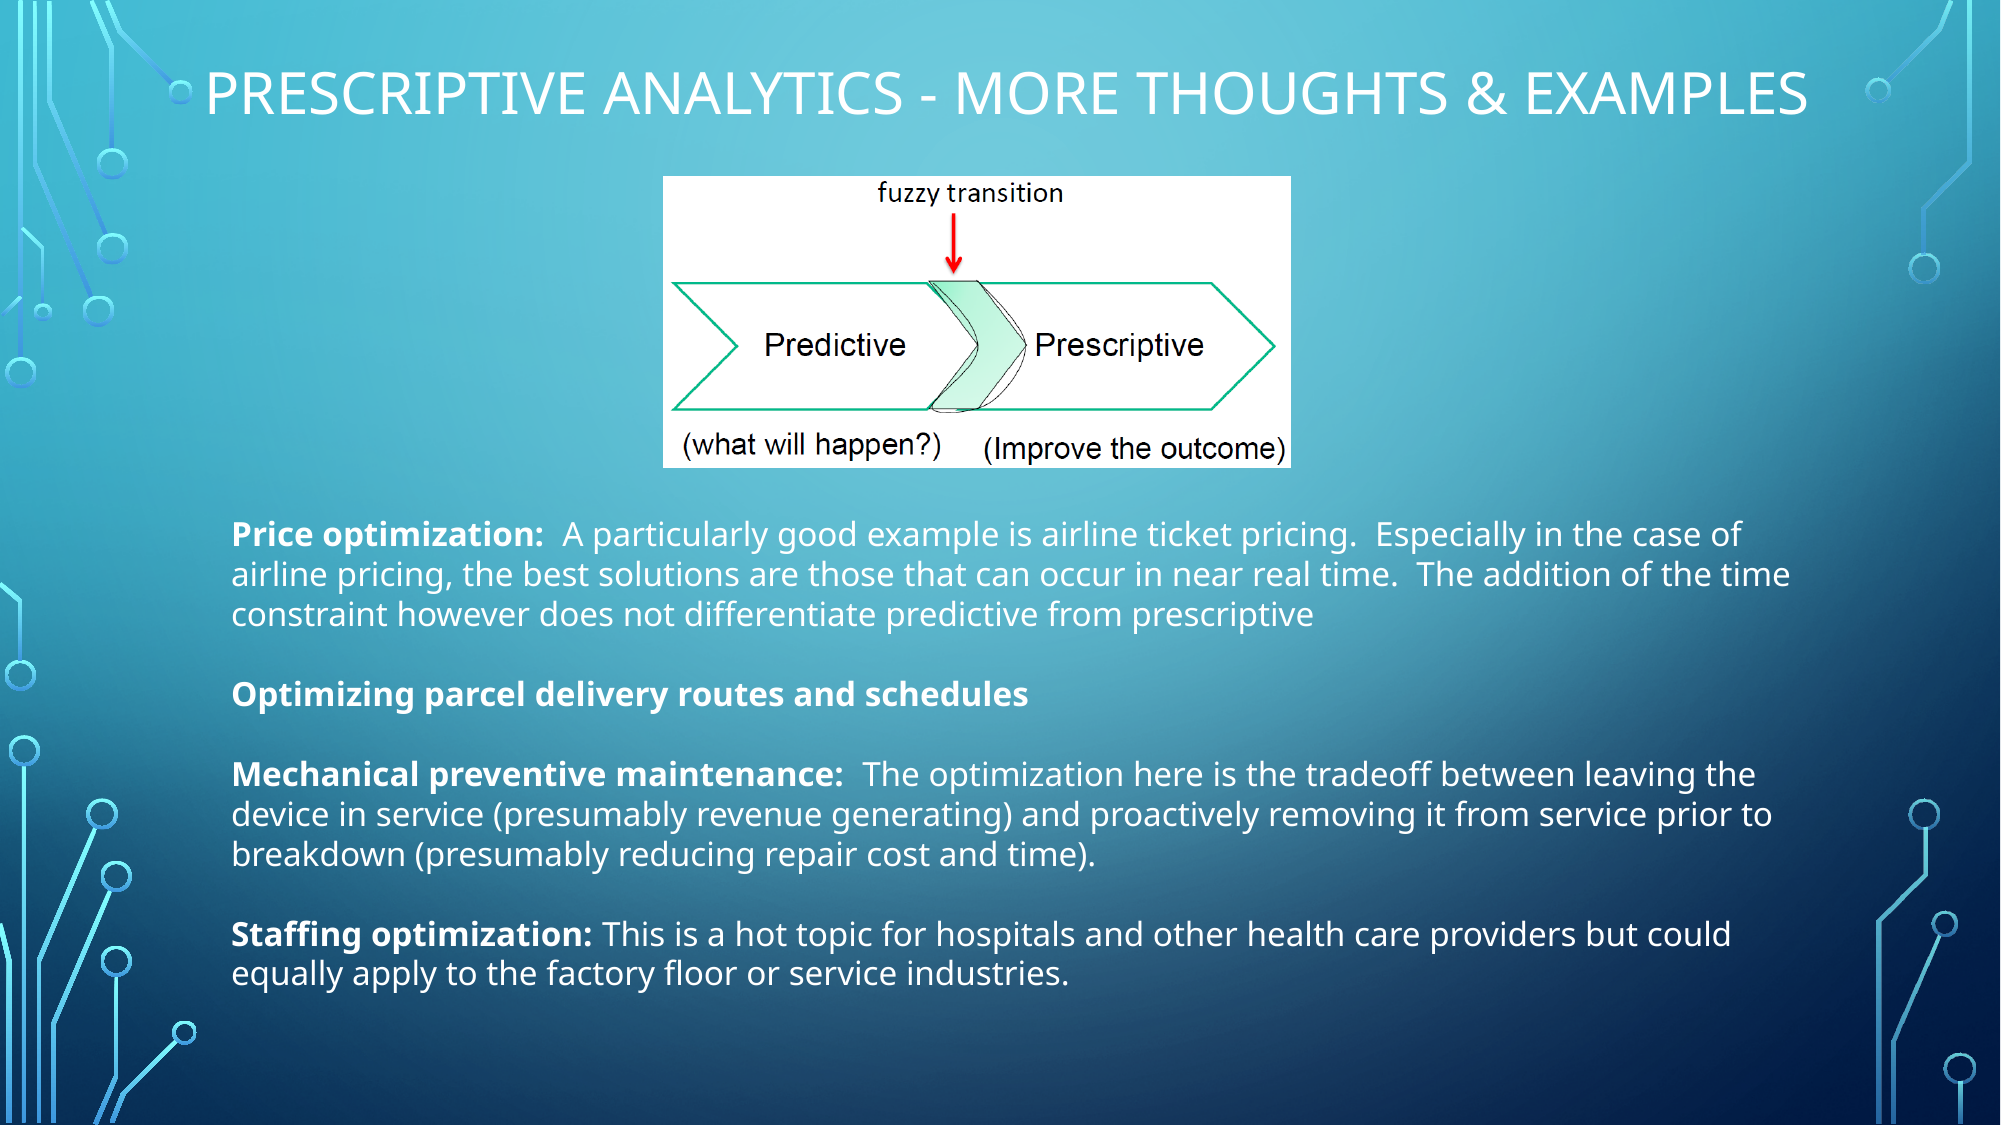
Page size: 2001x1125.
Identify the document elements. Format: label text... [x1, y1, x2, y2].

picture [663, 175, 1291, 468]
title PRESCRIPTIVE ANALYTICS - More thoughts & EXAMPLES [189, 1, 1888, 190]
text_box Price optimization: A particularly good example is airline ticket pricing. Especially in the case of airline pricing, the best solutions are those that can occur in near real time. The addition of the time constraint however does not differentiate predictive from prescriptive Optimizing parcel delivery routes and schedules Mechanical preventive maintenance: The optimization here is the tradeoff between leaving the device in service (presumably revenue generating) and proactively removing it from service prior to breakdown (presumably reducing repair cost and time). Staffing optimization: This is a hot topic for hospitals and other health care providers but could equally apply to the factory floor or service industries. [216, 506, 1862, 1000]
